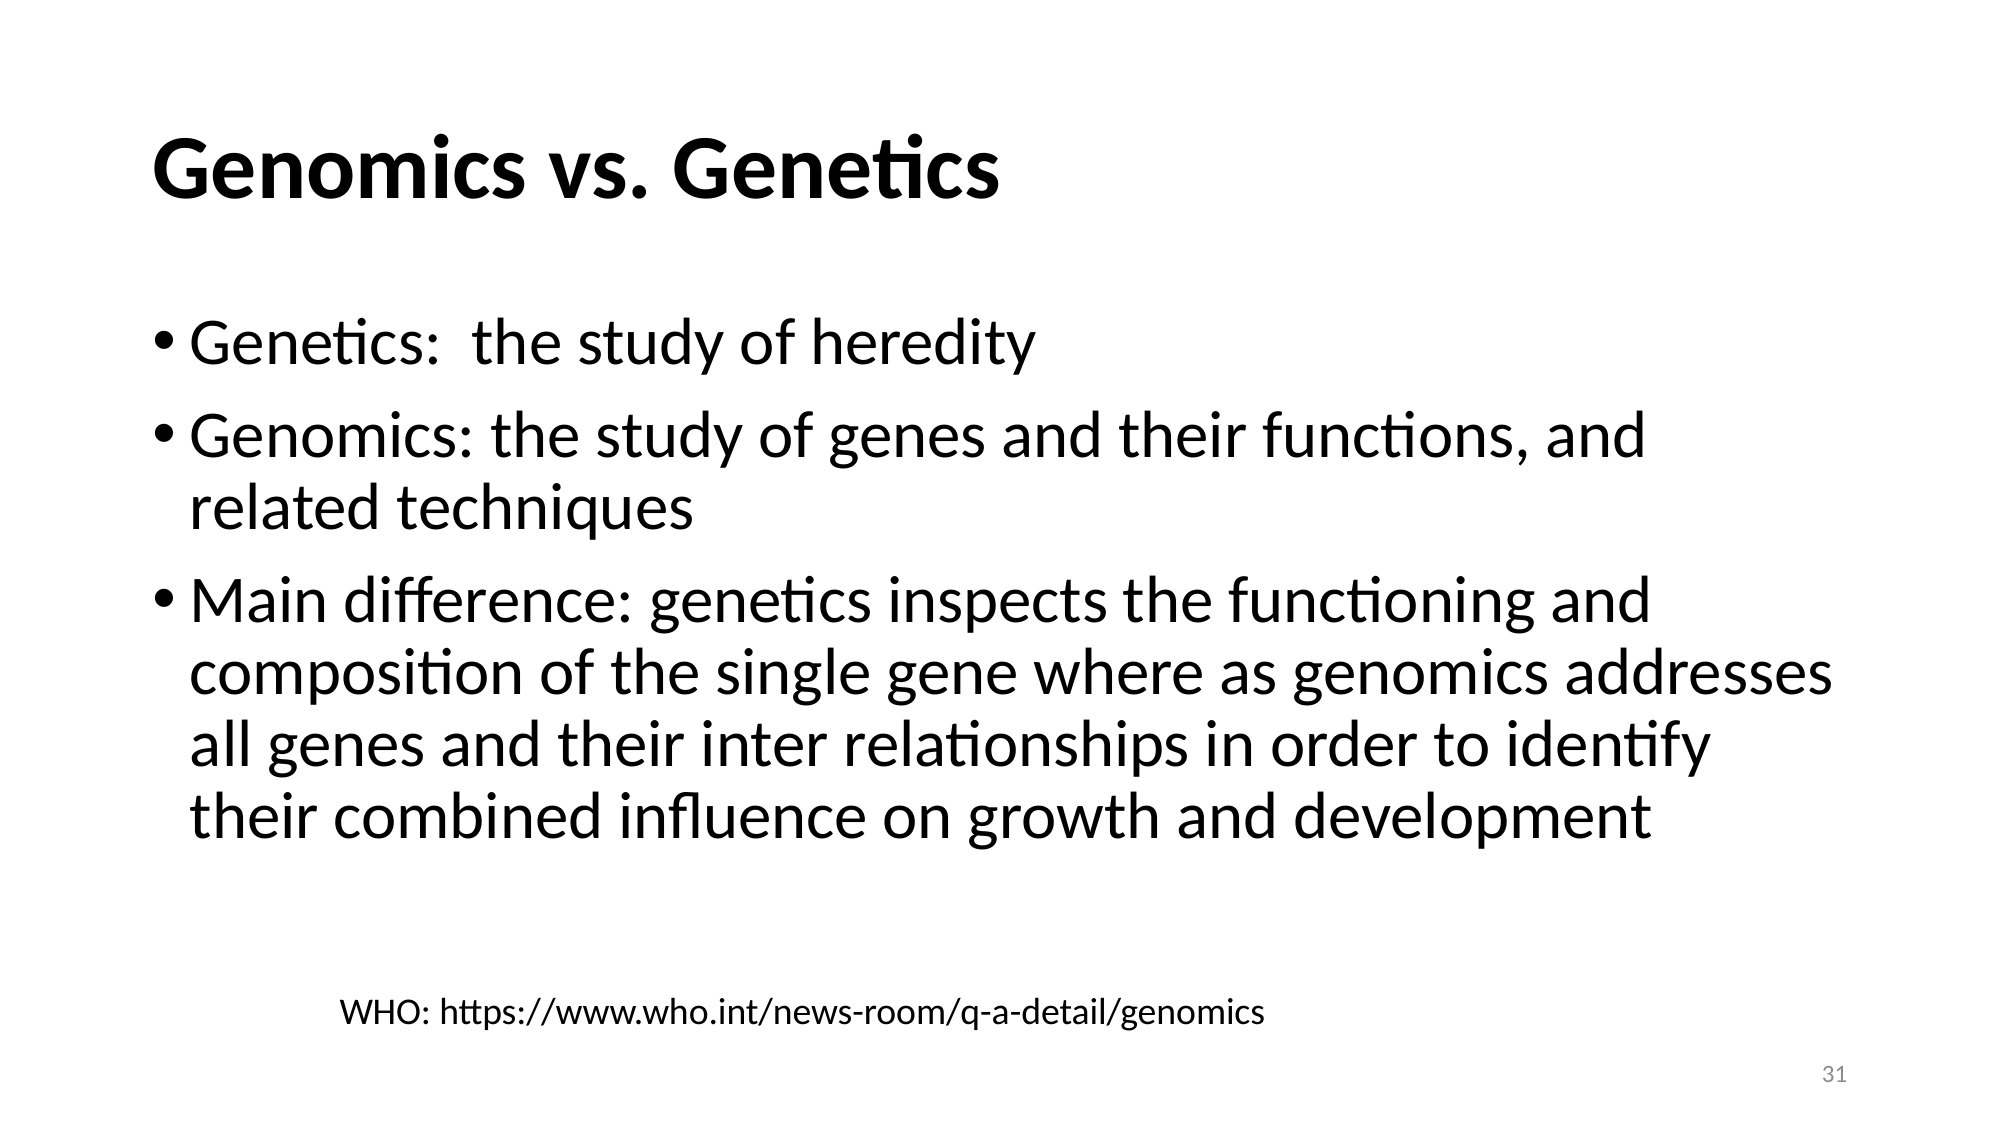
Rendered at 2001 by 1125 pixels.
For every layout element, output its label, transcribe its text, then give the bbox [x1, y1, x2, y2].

text_box WHO: https://www.who.int/news-room/q-a-detail/genomics [324, 979, 1566, 1040]
title Genomics vs. Genetics [137, 59, 1863, 278]
list Genetics: the study of heredity Genomics: the study of genes and their functions, and related techniques Main difference: genetics inspects the functioning and composition of the single gene where as genomics addresses all genes and their inter relationships in order to identify their combined influence on growth and development [137, 299, 1863, 1014]
slide_number 31 [1412, 1042, 1863, 1103]
